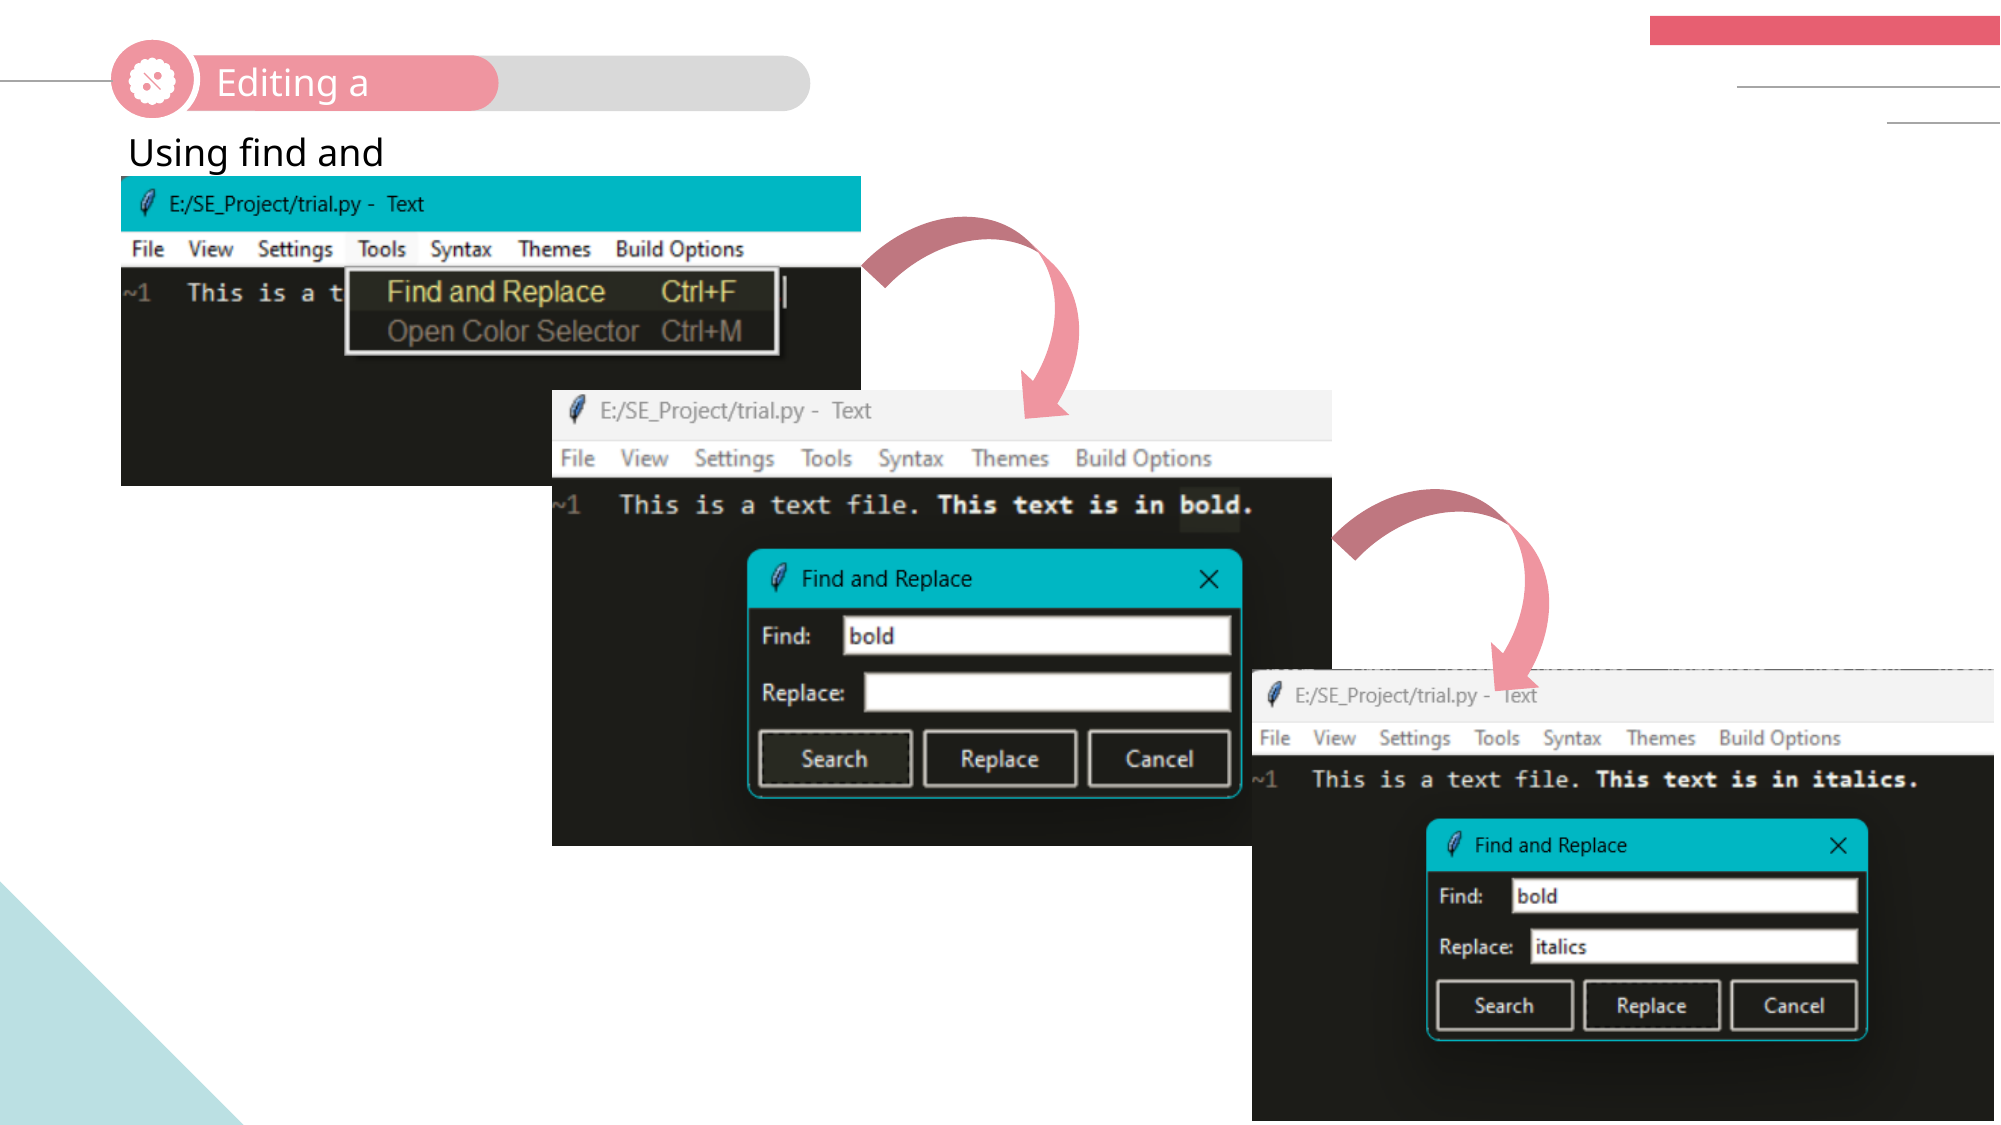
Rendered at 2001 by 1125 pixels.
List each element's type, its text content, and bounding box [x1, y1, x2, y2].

text_box [419, 54, 812, 113]
text_box [861, 215, 1081, 390]
text_box [128, 57, 176, 105]
text_box Editing a file [201, 51, 419, 121]
text_box [1332, 488, 1551, 669]
text_box [0, 879, 246, 1125]
text_box [106, 35, 199, 121]
text_box [1649, 15, 2000, 46]
text_box Using find and replace: a file [113, 121, 525, 227]
text_box [419, 54, 500, 112]
picture [121, 176, 1994, 1121]
text_box [184, 54, 201, 112]
